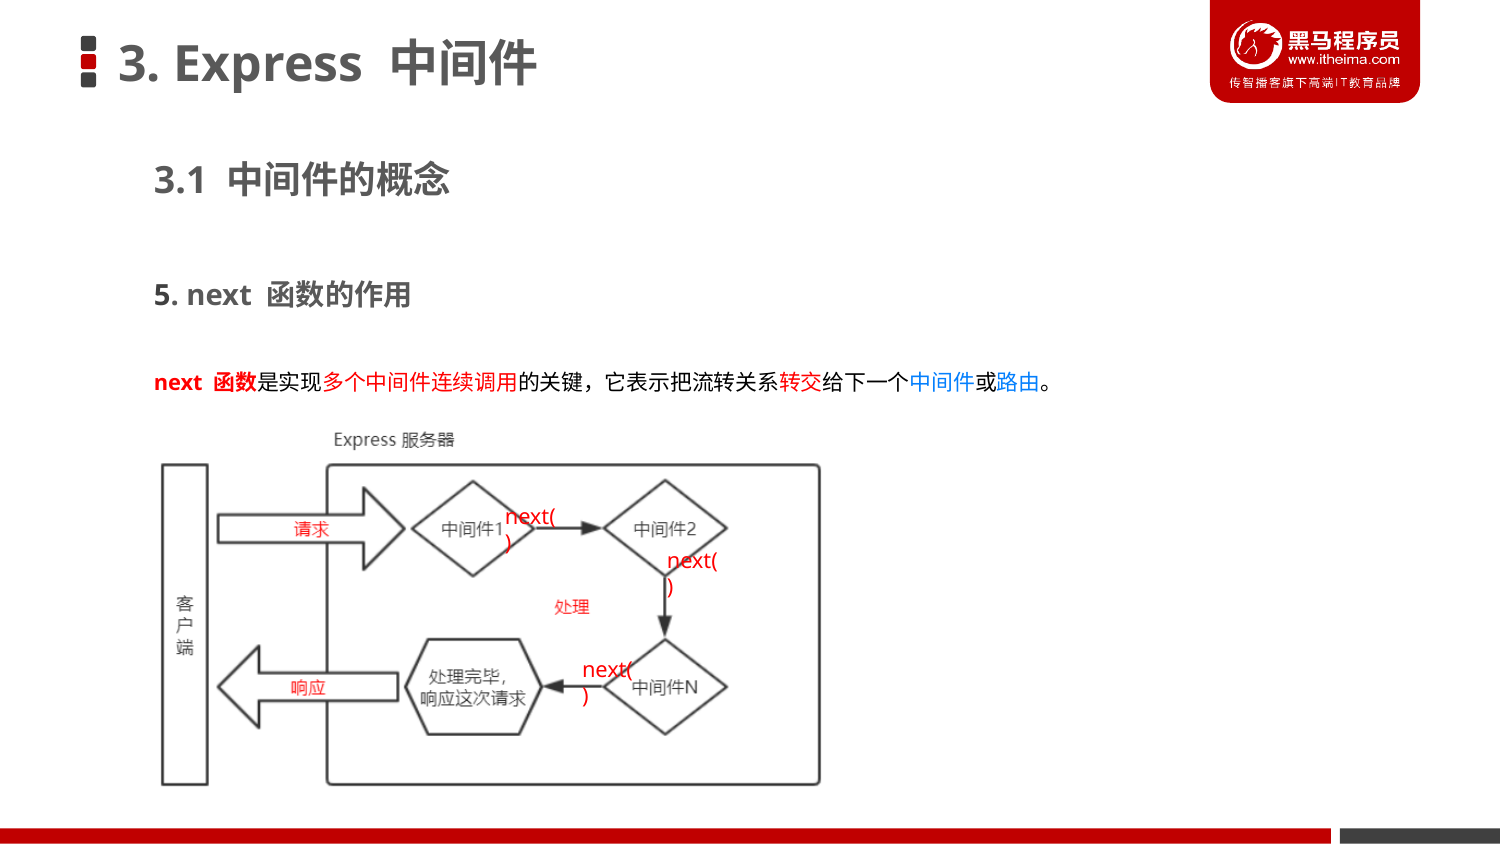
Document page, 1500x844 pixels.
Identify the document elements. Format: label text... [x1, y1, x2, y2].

picture [149, 424, 832, 796]
text_box 5. next 函数的作用 [139, 273, 1204, 320]
title 3. Express 中间件 [103, 0, 1209, 130]
list next 函数是实现多个中间件连续调用的关键，它表示把流转关系转交给下一个中间件或路由。 [139, 348, 1294, 411]
list 3.1 中间件的概念 [139, 153, 1209, 243]
picture [1211, 11, 1419, 97]
